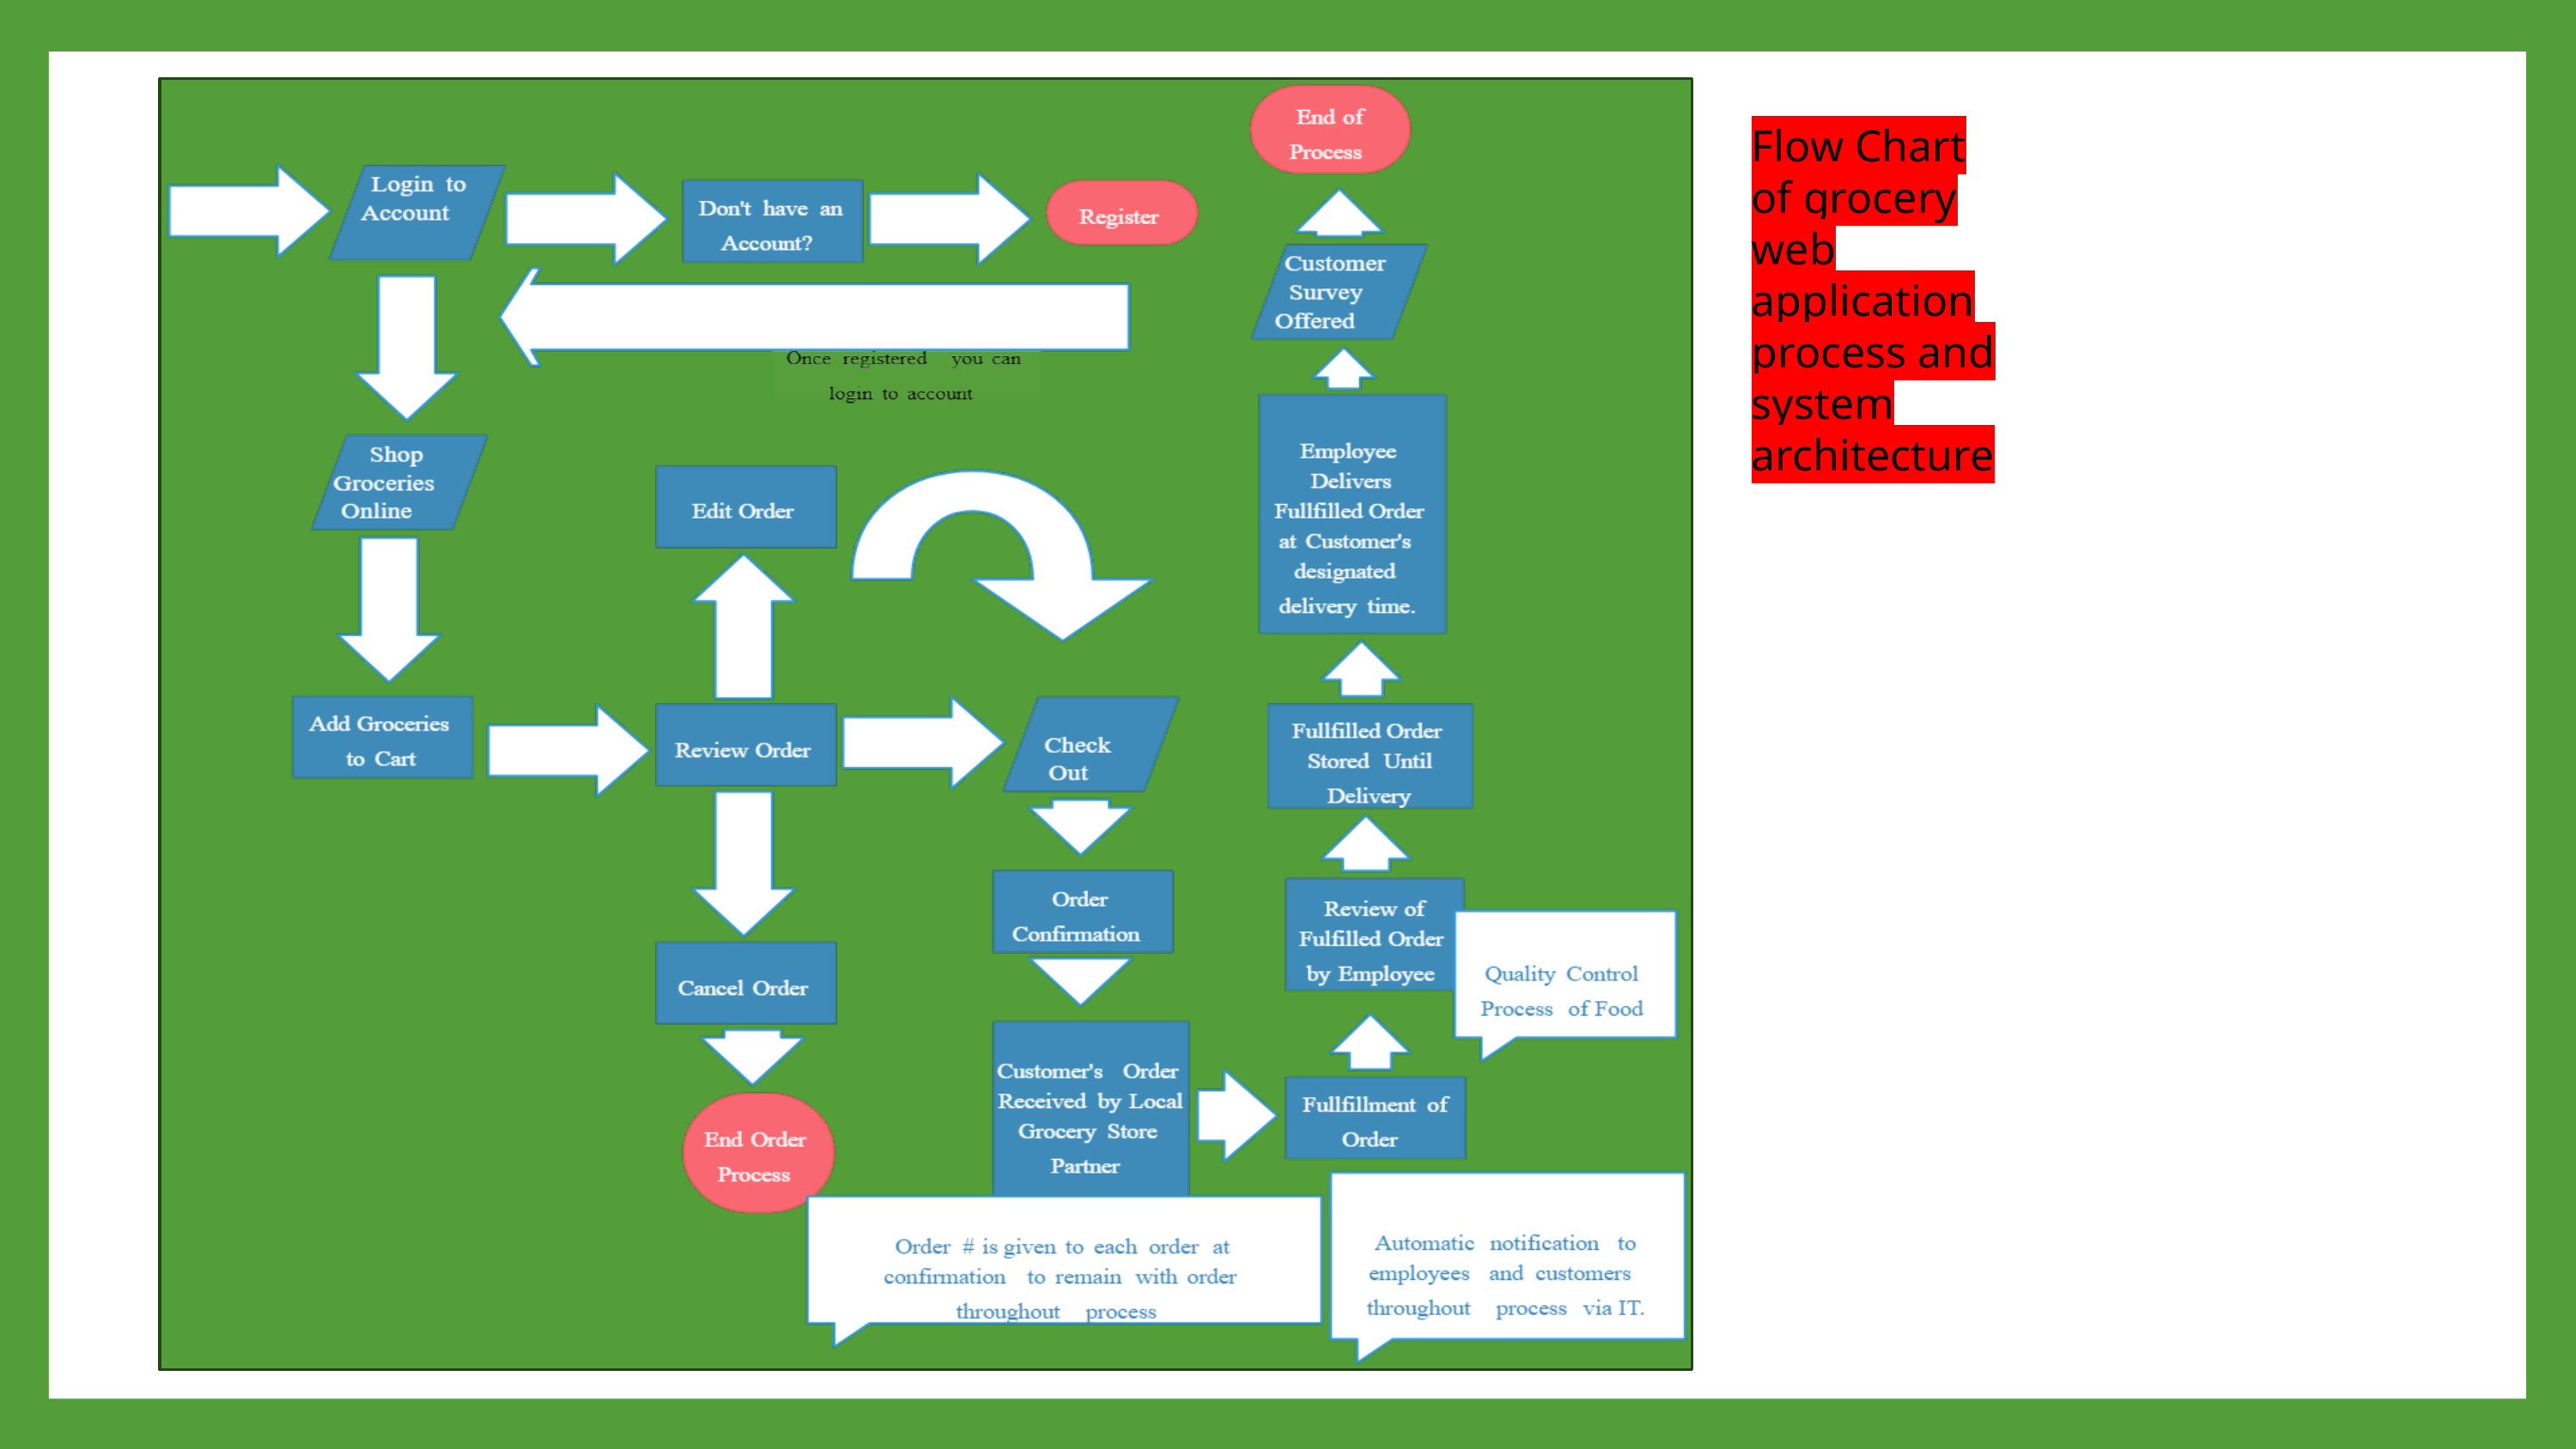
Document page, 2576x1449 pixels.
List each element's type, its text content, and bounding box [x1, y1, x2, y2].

picture [161, 80, 1692, 1369]
text_box Flow Chart of grocery web application process and system architecture [1738, 112, 2061, 486]
